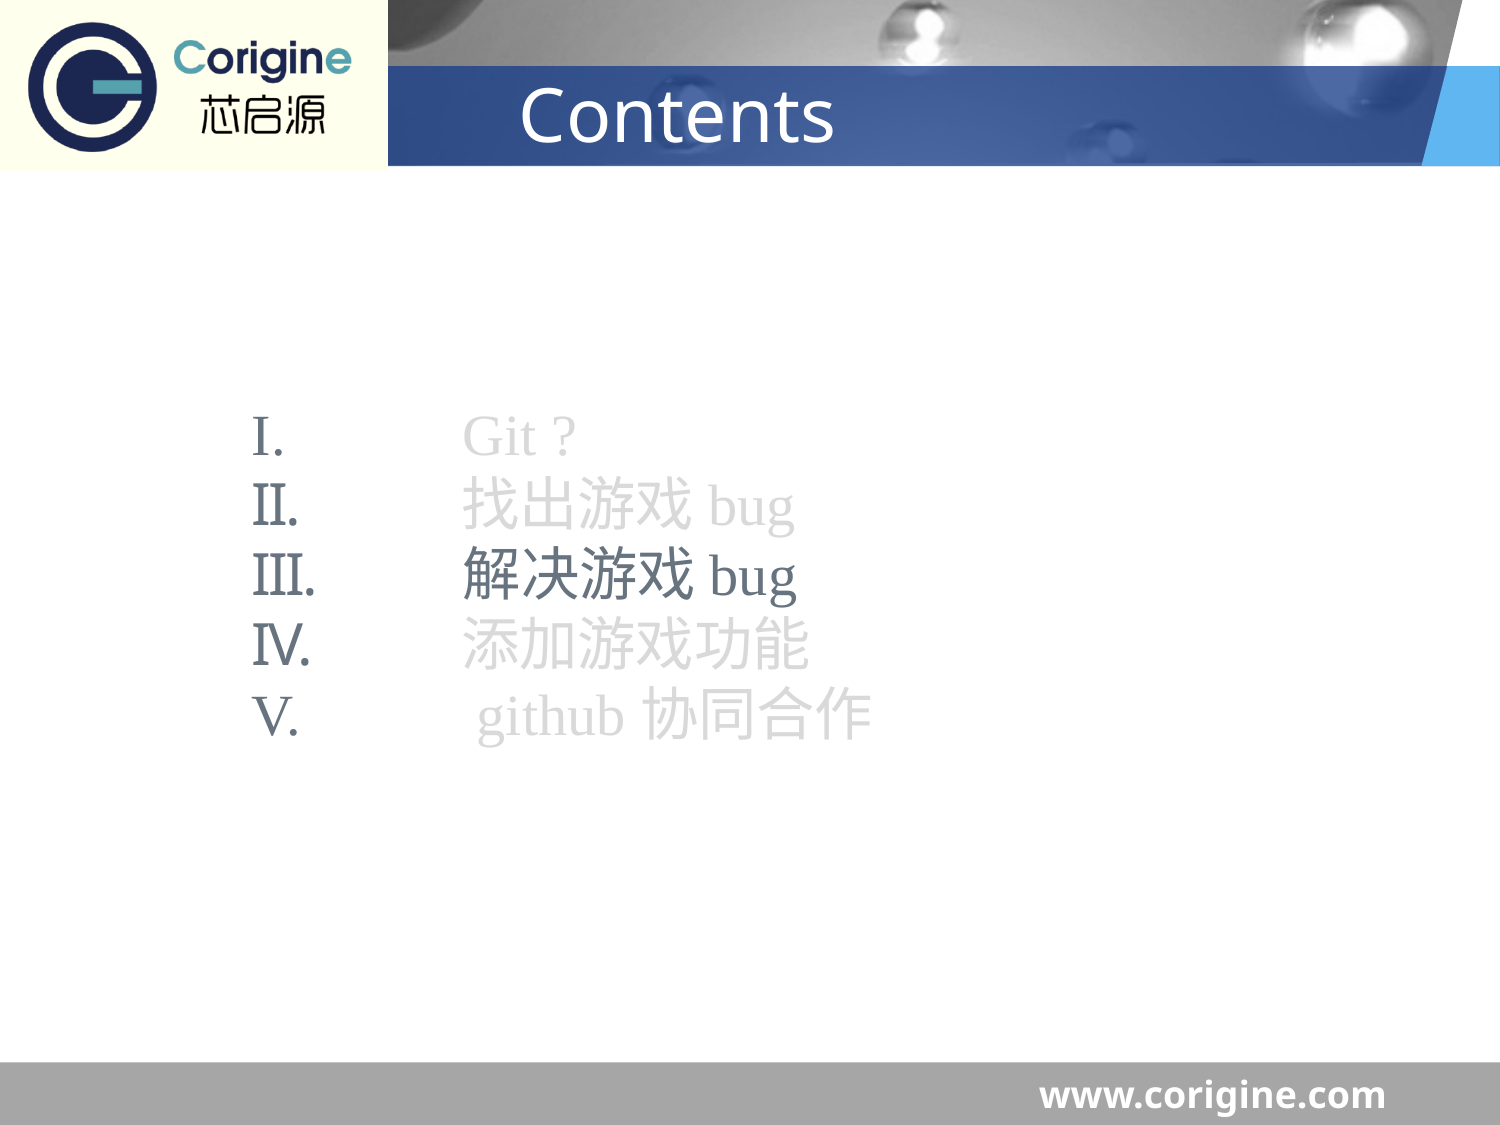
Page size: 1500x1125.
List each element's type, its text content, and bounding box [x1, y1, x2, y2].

text_box Git ? 找出游戏bug 解决游戏bug 添加游戏功能 github协同合作 [236, 312, 1297, 888]
title Contents [386, 59, 1500, 164]
picture [0, 0, 1463, 171]
